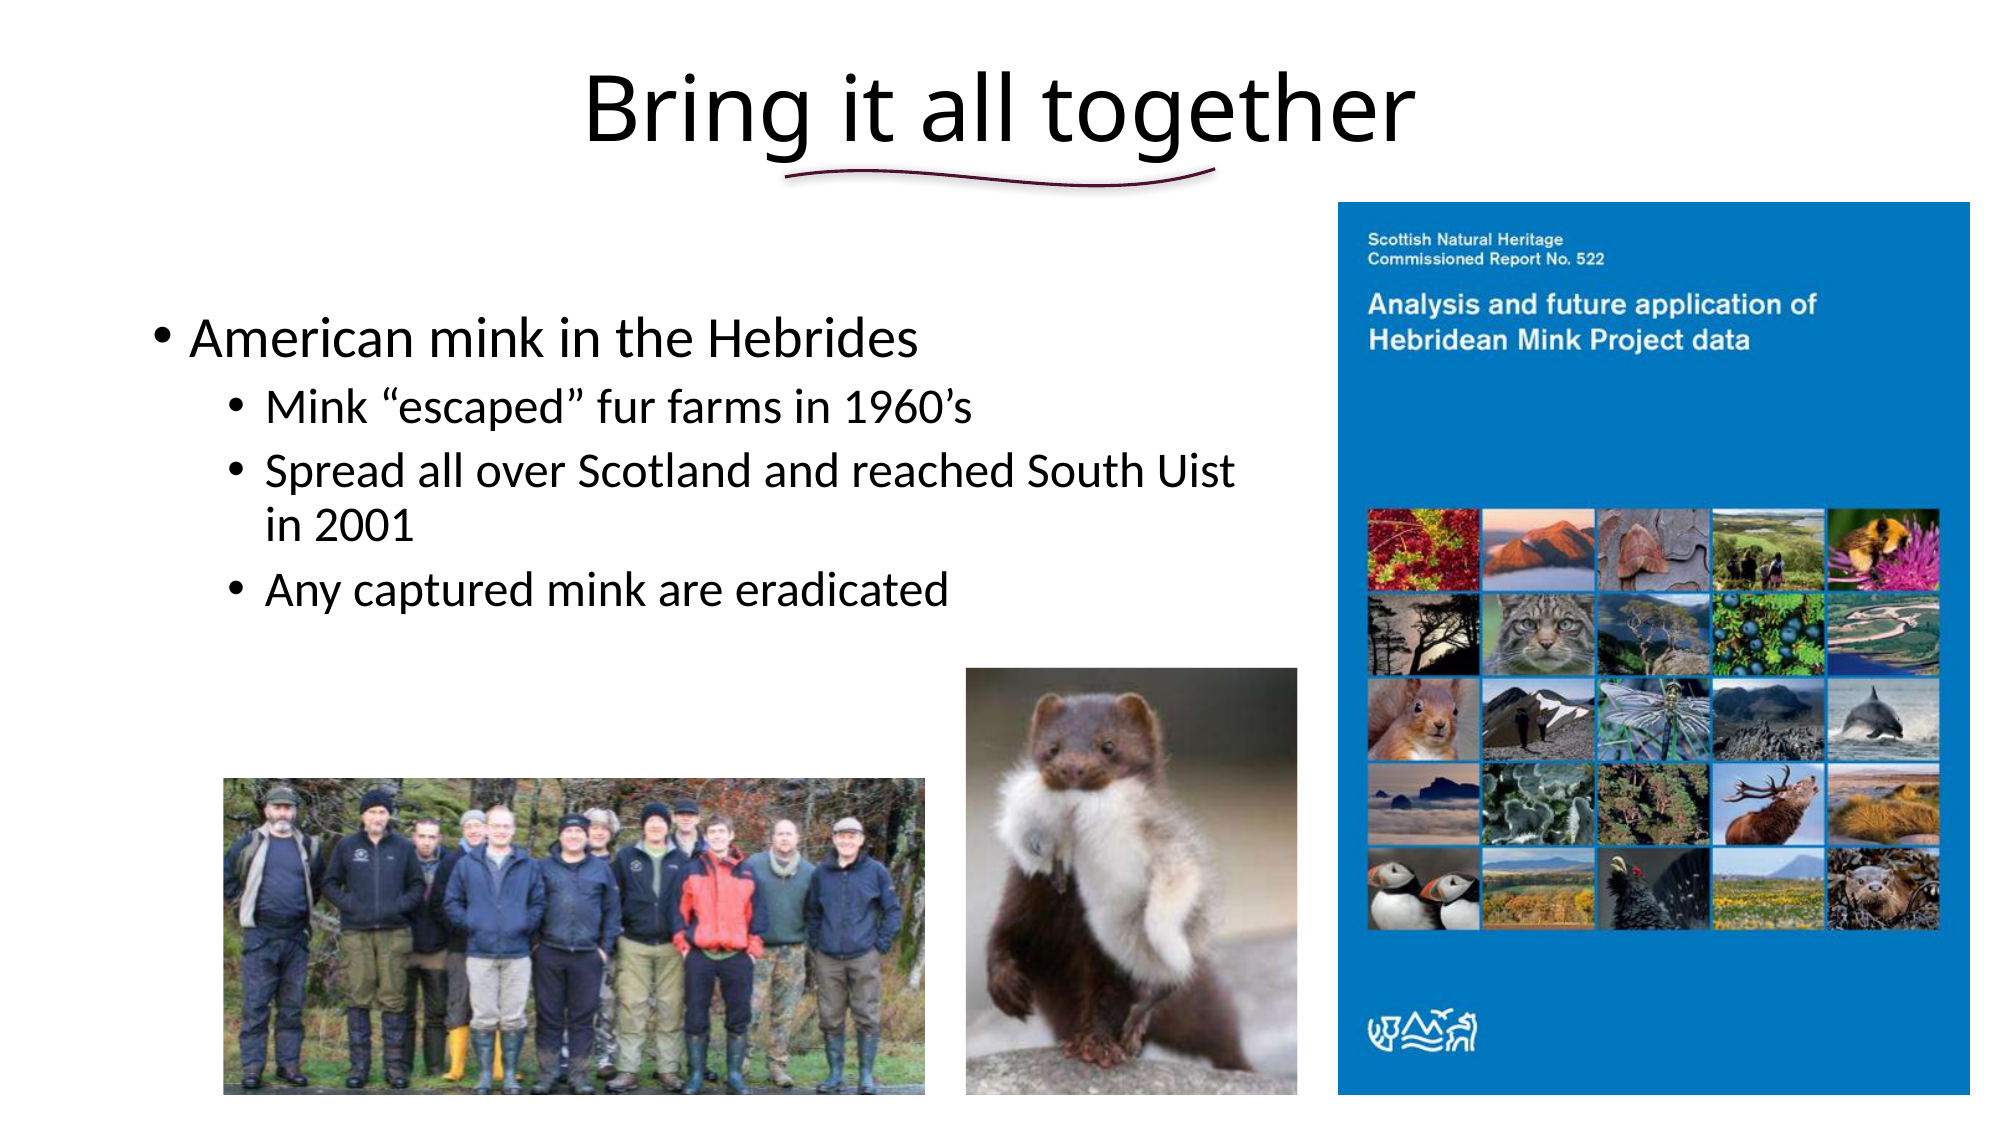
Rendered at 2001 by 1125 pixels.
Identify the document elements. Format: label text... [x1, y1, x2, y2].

title Bring it all together [0, 3, 2000, 221]
picture [965, 664, 1298, 1095]
text_box [784, 168, 1216, 186]
picture [1338, 202, 1970, 1095]
picture [223, 778, 925, 1095]
list American mink in the Hebrides Mink “escaped” fur farms in 1960’s Spread all over Scotland and reached South Uist in 2001 Any captured mink are eradicated [137, 299, 1257, 665]
